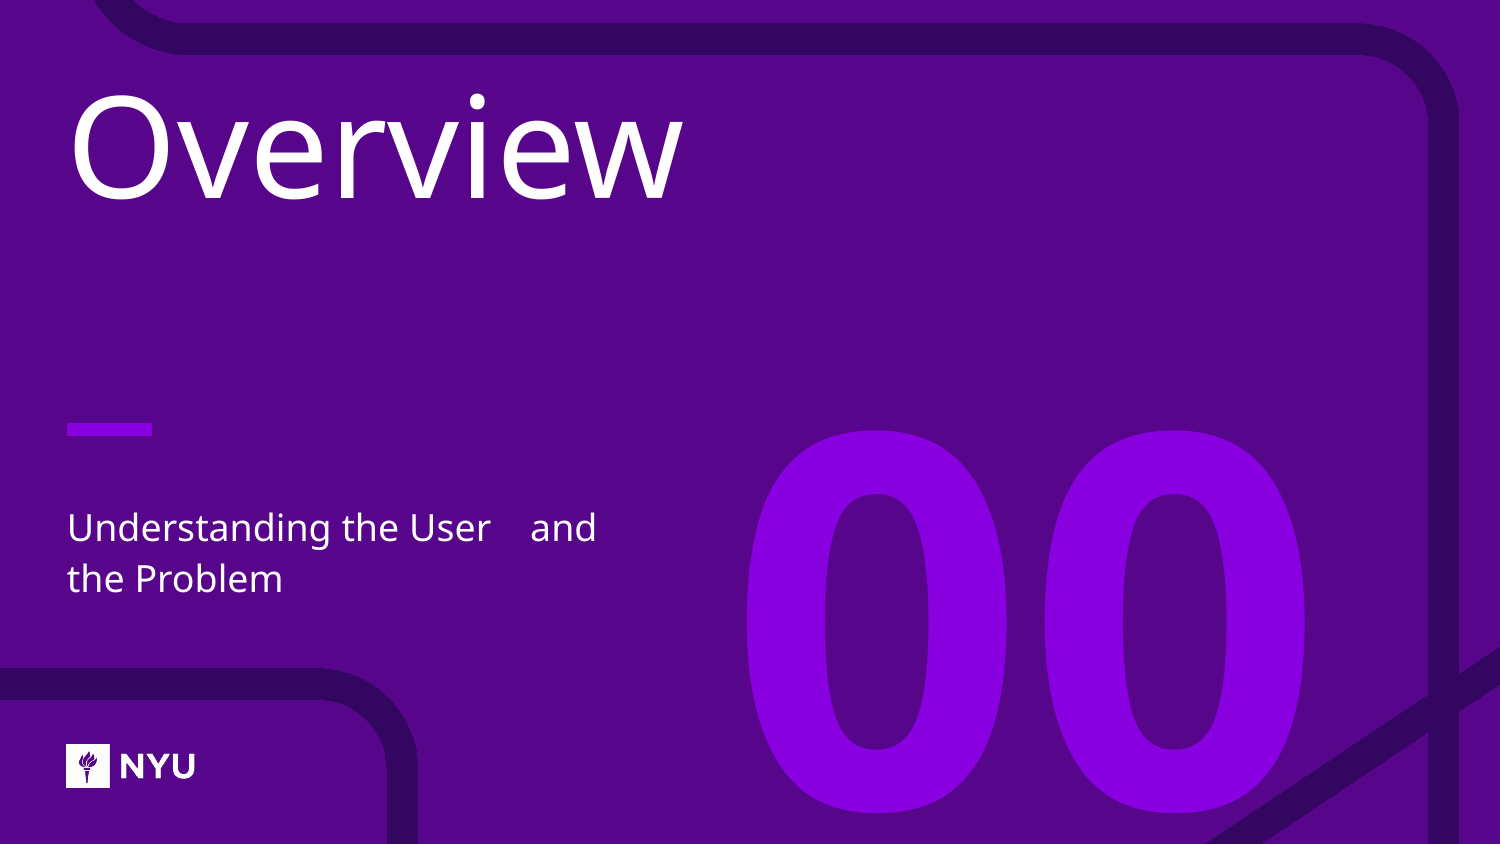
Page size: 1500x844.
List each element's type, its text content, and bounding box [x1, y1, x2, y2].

text_box 00 [713, 272, 1474, 844]
subtitle Understanding the User and the Problem [51, 481, 643, 603]
title Overview [51, 75, 1450, 378]
picture [0, 0, 1500, 844]
